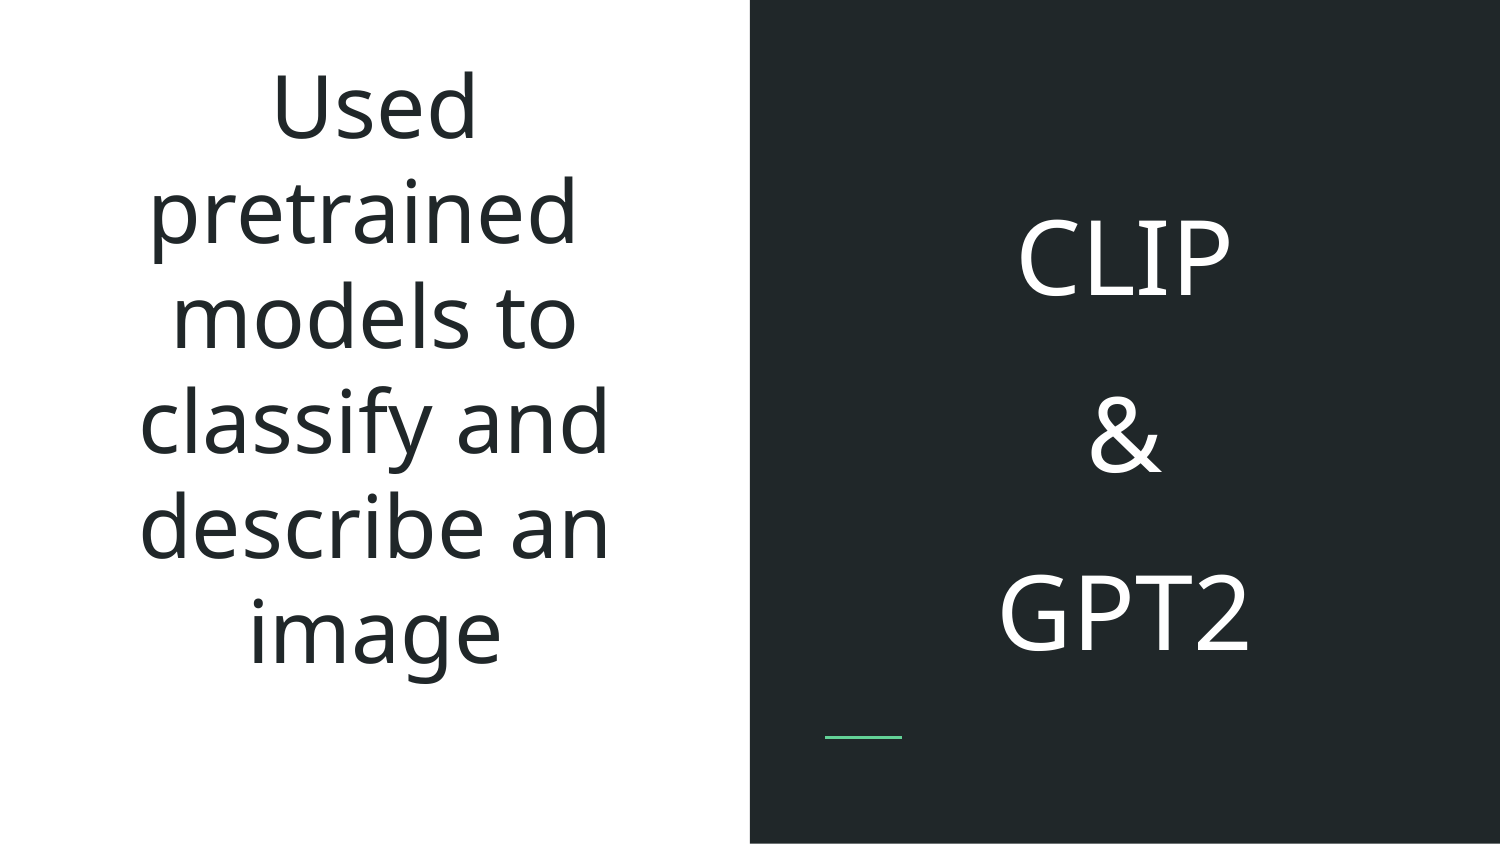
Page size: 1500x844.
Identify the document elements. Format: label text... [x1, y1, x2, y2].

title Used pretrained models to classify and describe an image [43, 448, 708, 696]
list CLIP & GPT2 [810, 118, 1440, 725]
